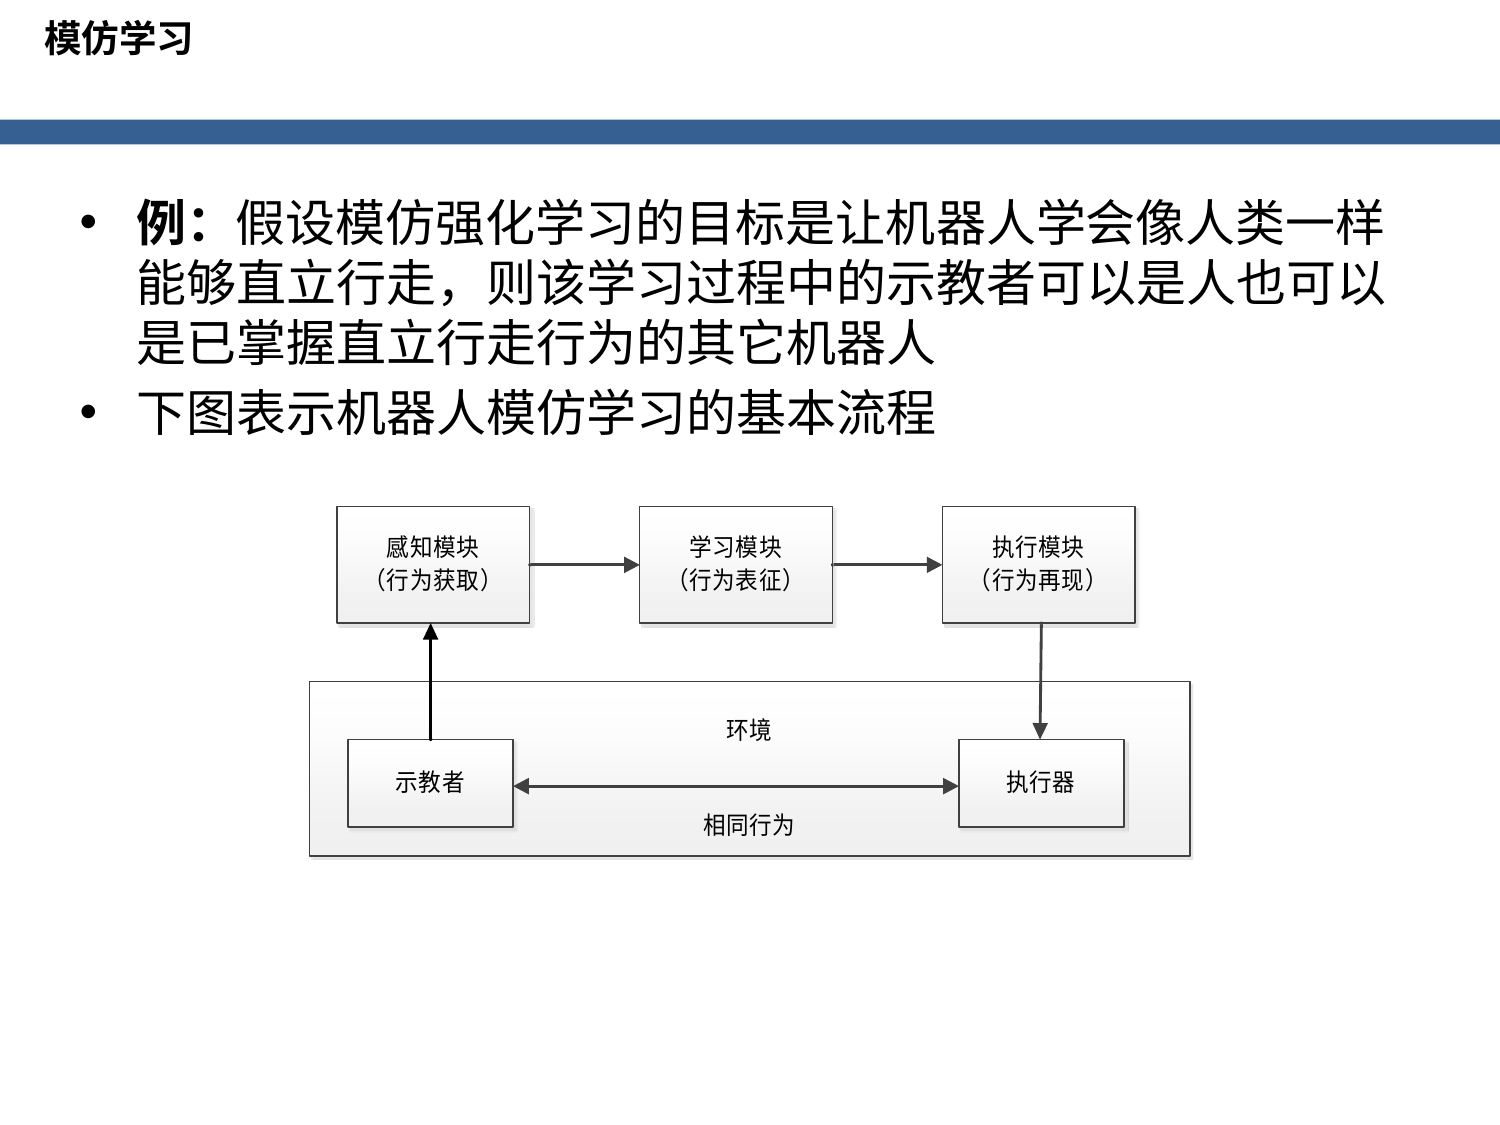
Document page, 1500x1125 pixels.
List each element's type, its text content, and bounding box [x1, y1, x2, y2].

title 模仿学习 [29, 7, 1305, 91]
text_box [306, 491, 1194, 861]
text_box 例：假设模仿强化学习的目标是让机器人学会像人类一样能够直立行走，则该学习过程中的示教者可以是人也可以是已掌握直立行走行为的其它机器人 下图表示机器人模仿学习的基本流程 [64, 184, 1436, 1047]
